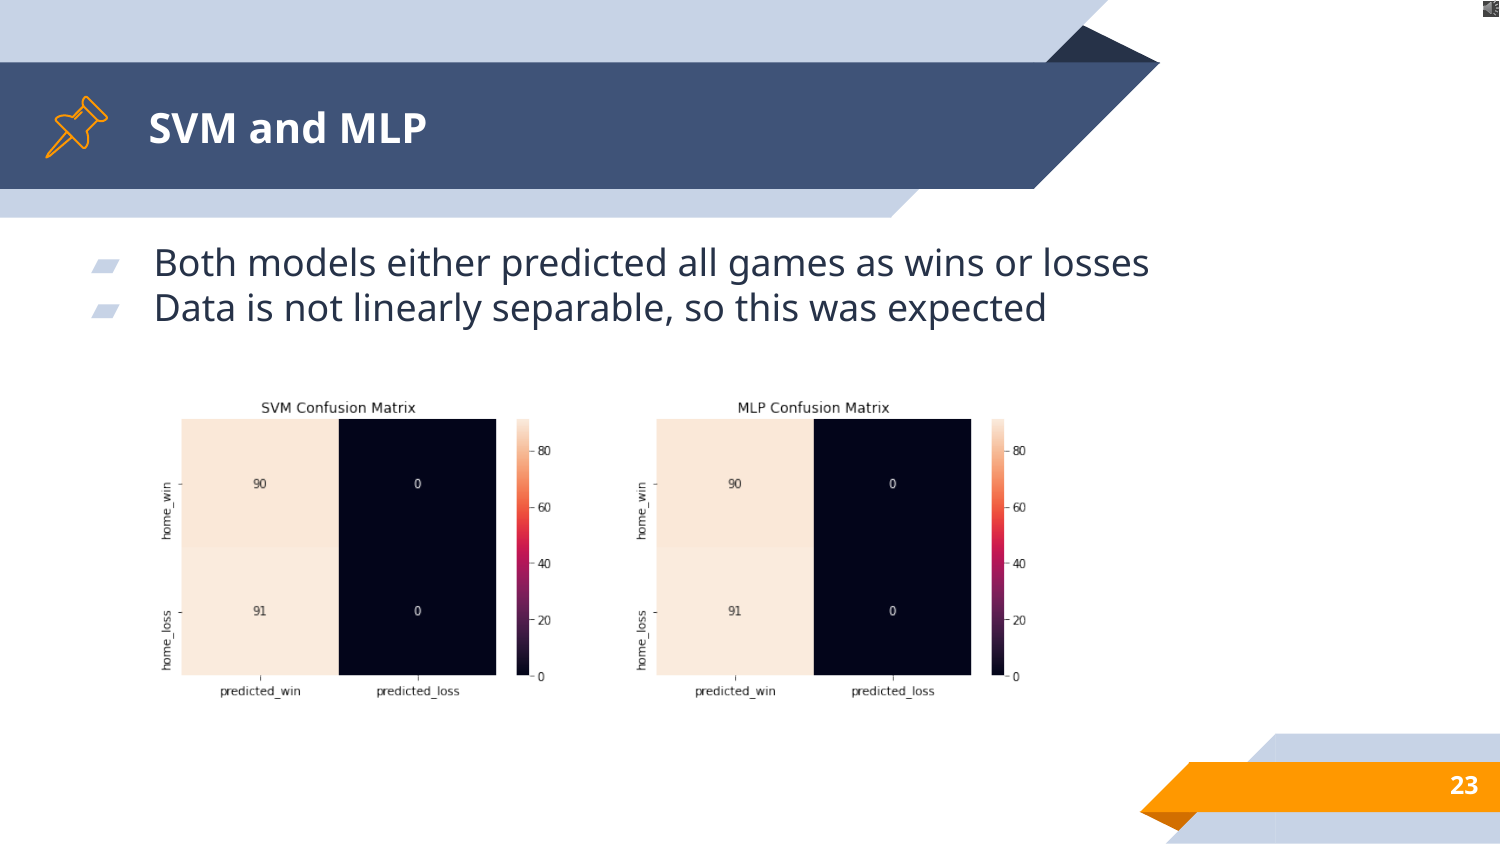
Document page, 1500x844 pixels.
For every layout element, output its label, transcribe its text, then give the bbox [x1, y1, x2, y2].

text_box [151, 393, 1035, 705]
title SVM and MLP [133, 64, 1035, 190]
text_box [45, 96, 108, 158]
list Both models either predicted all games as wins or losses Data is not linearly separable, so this was expected [63, 217, 1346, 351]
picture [1481, 0, 1500, 18]
slide_number 23 [1249, 760, 1494, 813]
